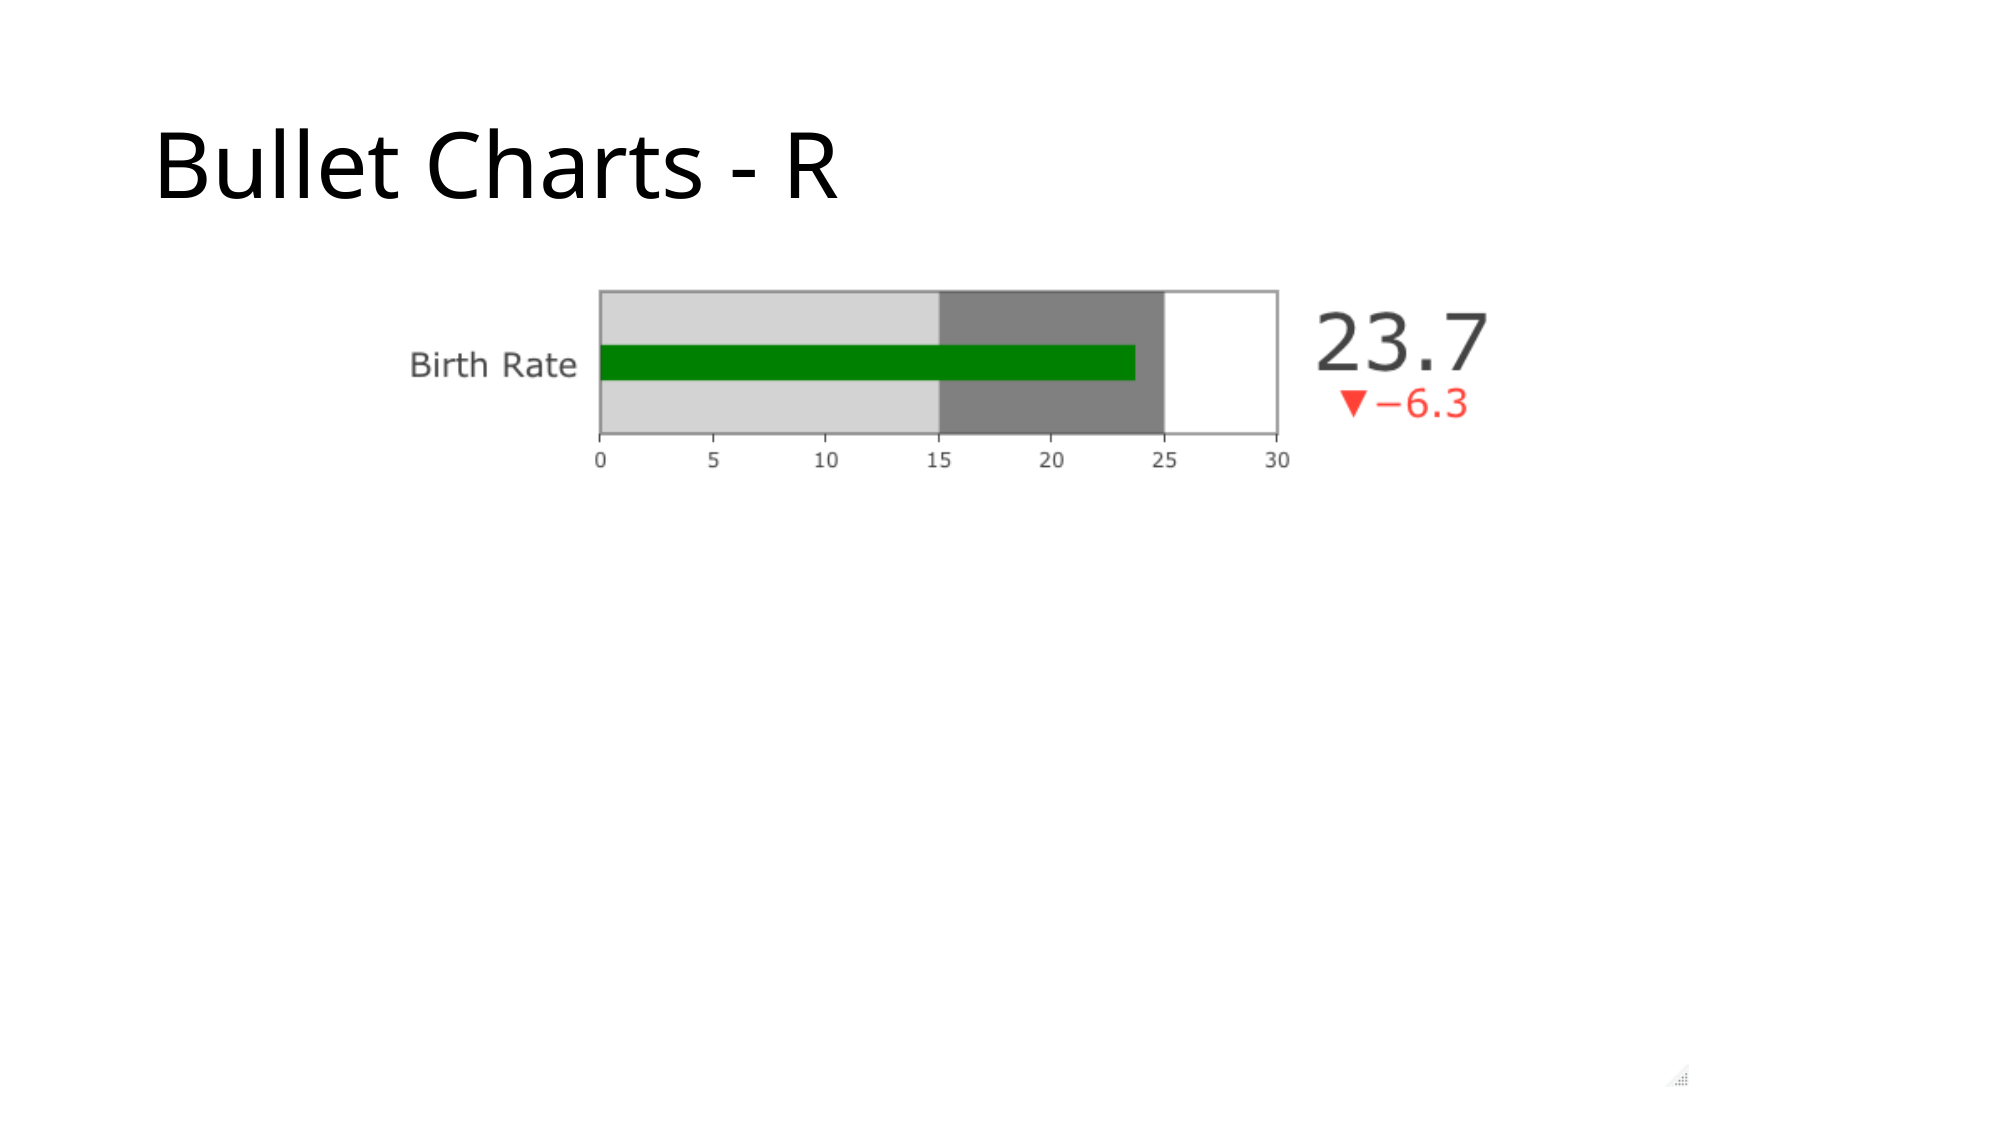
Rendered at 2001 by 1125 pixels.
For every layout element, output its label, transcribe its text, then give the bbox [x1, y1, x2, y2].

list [350, 250, 1689, 1087]
title Bullet Charts - R [137, 59, 1863, 278]
